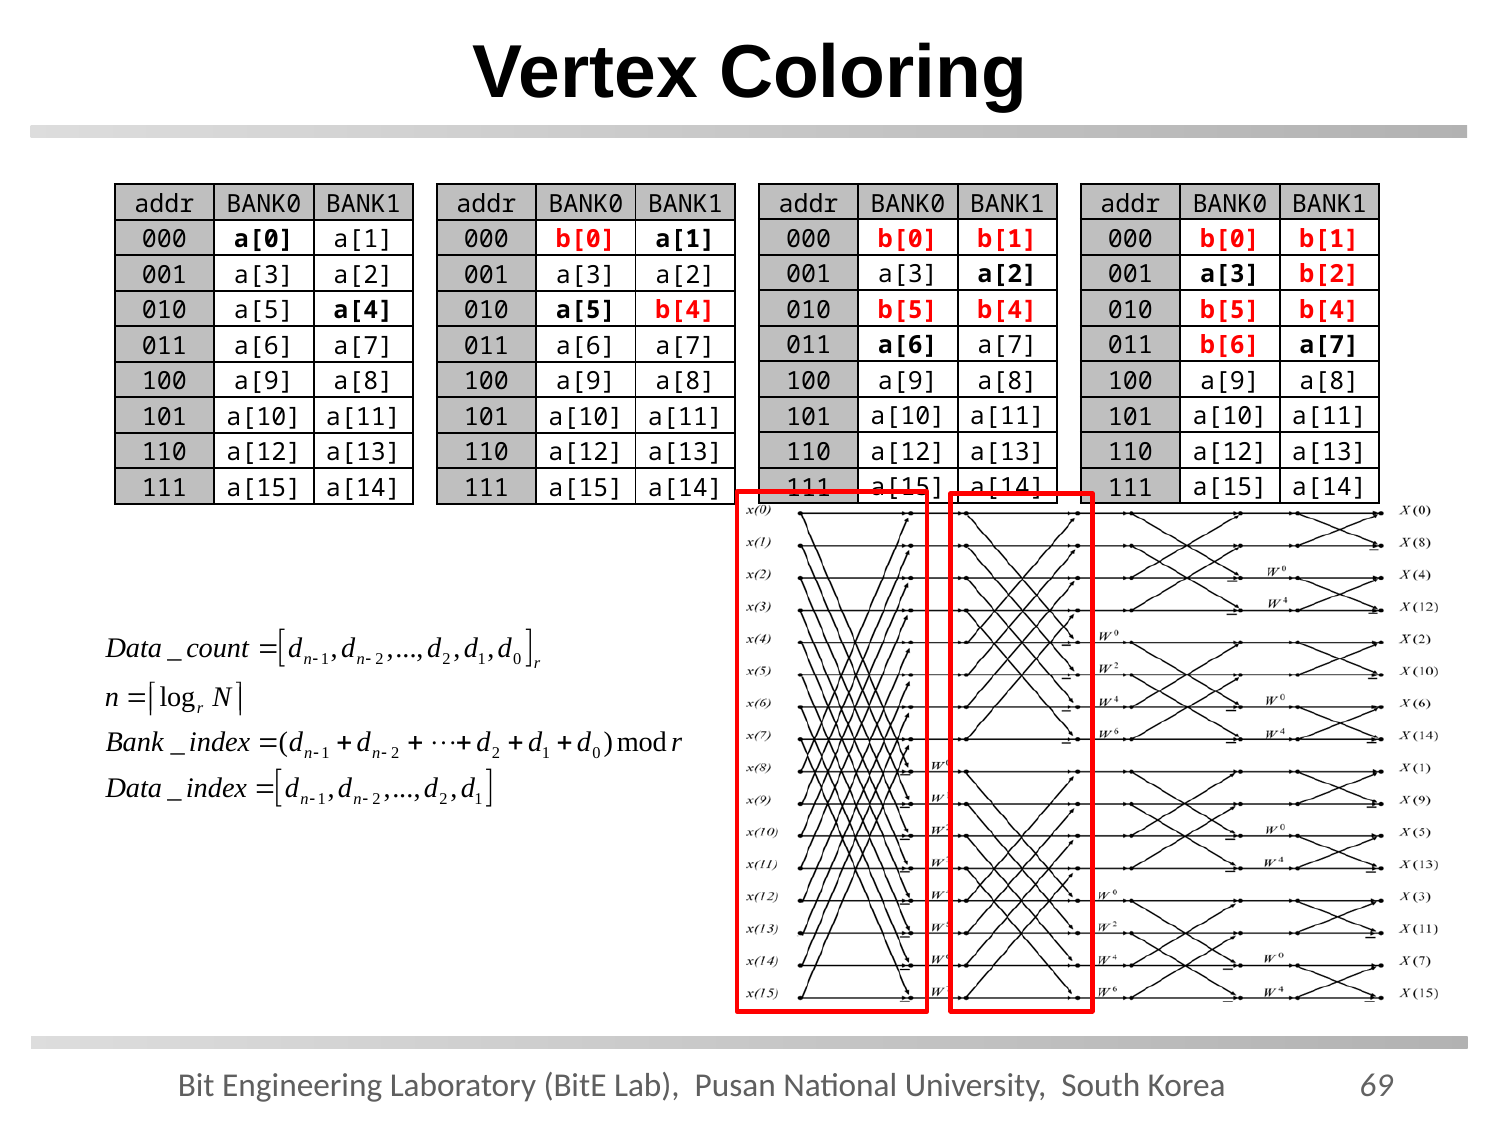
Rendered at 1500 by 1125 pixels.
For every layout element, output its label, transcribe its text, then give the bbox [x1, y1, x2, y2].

table_header BANK1 [1281, 185, 1378, 218]
table_cell b[1] [959, 220, 1056, 254]
table_cell a[10] [215, 398, 313, 432]
table_cell a[7] [315, 327, 412, 361]
table_cell a[15] [215, 469, 313, 503]
table_cell 101 [116, 398, 213, 432]
table_cell a[5] [215, 292, 313, 325]
table_cell 100 [438, 363, 535, 396]
table_cell a[14] [1281, 469, 1378, 501]
table_cell b[1] [1281, 220, 1378, 254]
table_header BANK0 [1181, 185, 1279, 218]
table_cell a[15] [859, 469, 957, 501]
table_cell a[1] [315, 221, 412, 254]
table_cell 011 [1082, 327, 1179, 360]
table_header BANK0 [215, 185, 313, 219]
table_cell 011 [760, 327, 857, 360]
table_cell b[0] [859, 220, 957, 254]
table_cell a[9] [1181, 362, 1279, 396]
table_cell b[4] [959, 291, 1056, 325]
table_cell a[13] [315, 434, 412, 467]
table_cell a[8] [315, 363, 412, 396]
table_cell a[2] [959, 256, 1056, 289]
table_cell a[13] [636, 434, 734, 467]
table_cell 110 [438, 434, 535, 467]
table_cell 001 [760, 256, 857, 289]
table_cell 001 [1082, 256, 1179, 289]
table_header addr [1082, 185, 1179, 218]
table_header BANK1 [315, 185, 412, 219]
table_cell 000 [116, 221, 213, 254]
table_cell b[0] [1181, 220, 1279, 254]
table_cell 010 [438, 292, 535, 325]
table_cell a[6] [537, 327, 635, 361]
table_cell 111 [438, 469, 535, 503]
table_cell a[14] [315, 469, 412, 503]
table_cell a[4] [315, 292, 412, 325]
table_cell a[9] [859, 362, 957, 396]
table_cell a[0] [215, 221, 313, 254]
table_cell a[11] [1281, 398, 1378, 431]
table_cell a[10] [537, 398, 635, 432]
table_cell a[8] [636, 363, 734, 396]
table_cell b[5] [1181, 291, 1279, 325]
table_cell a[7] [1281, 327, 1378, 360]
title Vertex Coloring [50, 9, 1450, 126]
table_header addr [116, 185, 213, 219]
table_cell a[9] [537, 363, 635, 396]
table_cell a[7] [959, 327, 1056, 360]
table_cell 110 [1082, 433, 1179, 467]
table_cell b[5] [859, 291, 957, 325]
table_cell 001 [116, 256, 213, 290]
table_cell b[2] [1281, 256, 1378, 289]
table_cell a[14] [636, 469, 734, 503]
table_cell 100 [760, 362, 857, 396]
table_cell a[3] [537, 256, 635, 290]
table_cell a[13] [1281, 433, 1378, 467]
table_cell a[1] [636, 221, 734, 254]
table_header BANK1 [636, 185, 734, 219]
table_cell a[11] [636, 398, 734, 432]
table_cell 001 [438, 256, 535, 290]
table_header BANK0 [537, 185, 635, 219]
table_header BANK0 [859, 185, 957, 218]
table_cell b[6] [1181, 327, 1279, 360]
table_cell 011 [438, 327, 535, 361]
table_cell 100 [116, 363, 213, 396]
table_cell b[4] [636, 292, 734, 325]
table_cell a[10] [1181, 398, 1279, 431]
table_cell 011 [116, 327, 213, 361]
table_cell a[8] [1281, 362, 1378, 396]
table_header addr [760, 185, 857, 218]
table_cell 101 [1082, 398, 1179, 431]
table_cell b[0] [537, 221, 635, 254]
table_cell a[6] [859, 327, 957, 360]
table_cell a[11] [315, 398, 412, 432]
table_cell a[13] [959, 433, 1056, 467]
table_cell a[15] [537, 469, 635, 503]
table_cell a[3] [859, 256, 957, 289]
table_header addr [438, 185, 535, 219]
table_cell a[3] [1181, 256, 1279, 289]
table_cell 101 [438, 398, 535, 432]
table_cell 100 [1082, 362, 1179, 396]
table_header BANK1 [959, 185, 1056, 218]
table_cell 111 [1082, 469, 1179, 501]
table_cell a[9] [215, 363, 313, 396]
table_cell 000 [438, 221, 535, 254]
table_cell a[7] [636, 327, 734, 361]
table_cell a[12] [1181, 433, 1279, 467]
table_cell 101 [760, 398, 857, 431]
table_cell 000 [760, 220, 857, 254]
table_cell a[14] [959, 469, 1056, 493]
table_cell 110 [760, 433, 857, 467]
table_cell 110 [116, 434, 213, 467]
table_cell 111 [116, 469, 213, 503]
table_cell a[12] [859, 433, 957, 467]
table_cell a[8] [959, 362, 1056, 396]
table_cell 010 [1082, 291, 1179, 325]
table_cell a[15] [1181, 469, 1279, 501]
table_cell a[3] [215, 256, 313, 290]
table_cell a[6] [215, 327, 313, 361]
picture [100, 627, 690, 812]
table_cell a[2] [636, 256, 734, 290]
text_box [950, 493, 1093, 501]
table_cell a[12] [537, 434, 635, 467]
table_cell a[10] [859, 398, 957, 431]
picture [746, 503, 1438, 1002]
table_cell 010 [116, 292, 213, 325]
text_box [736, 491, 928, 1012]
table_cell a[2] [315, 256, 412, 290]
table_cell 000 [1082, 220, 1179, 254]
table_cell a[12] [215, 434, 313, 467]
table_cell a[11] [959, 398, 1056, 431]
table_cell 111 [760, 469, 857, 491]
table_cell b[4] [1281, 291, 1378, 325]
table_cell 010 [760, 291, 857, 325]
table_cell a[5] [537, 292, 635, 325]
